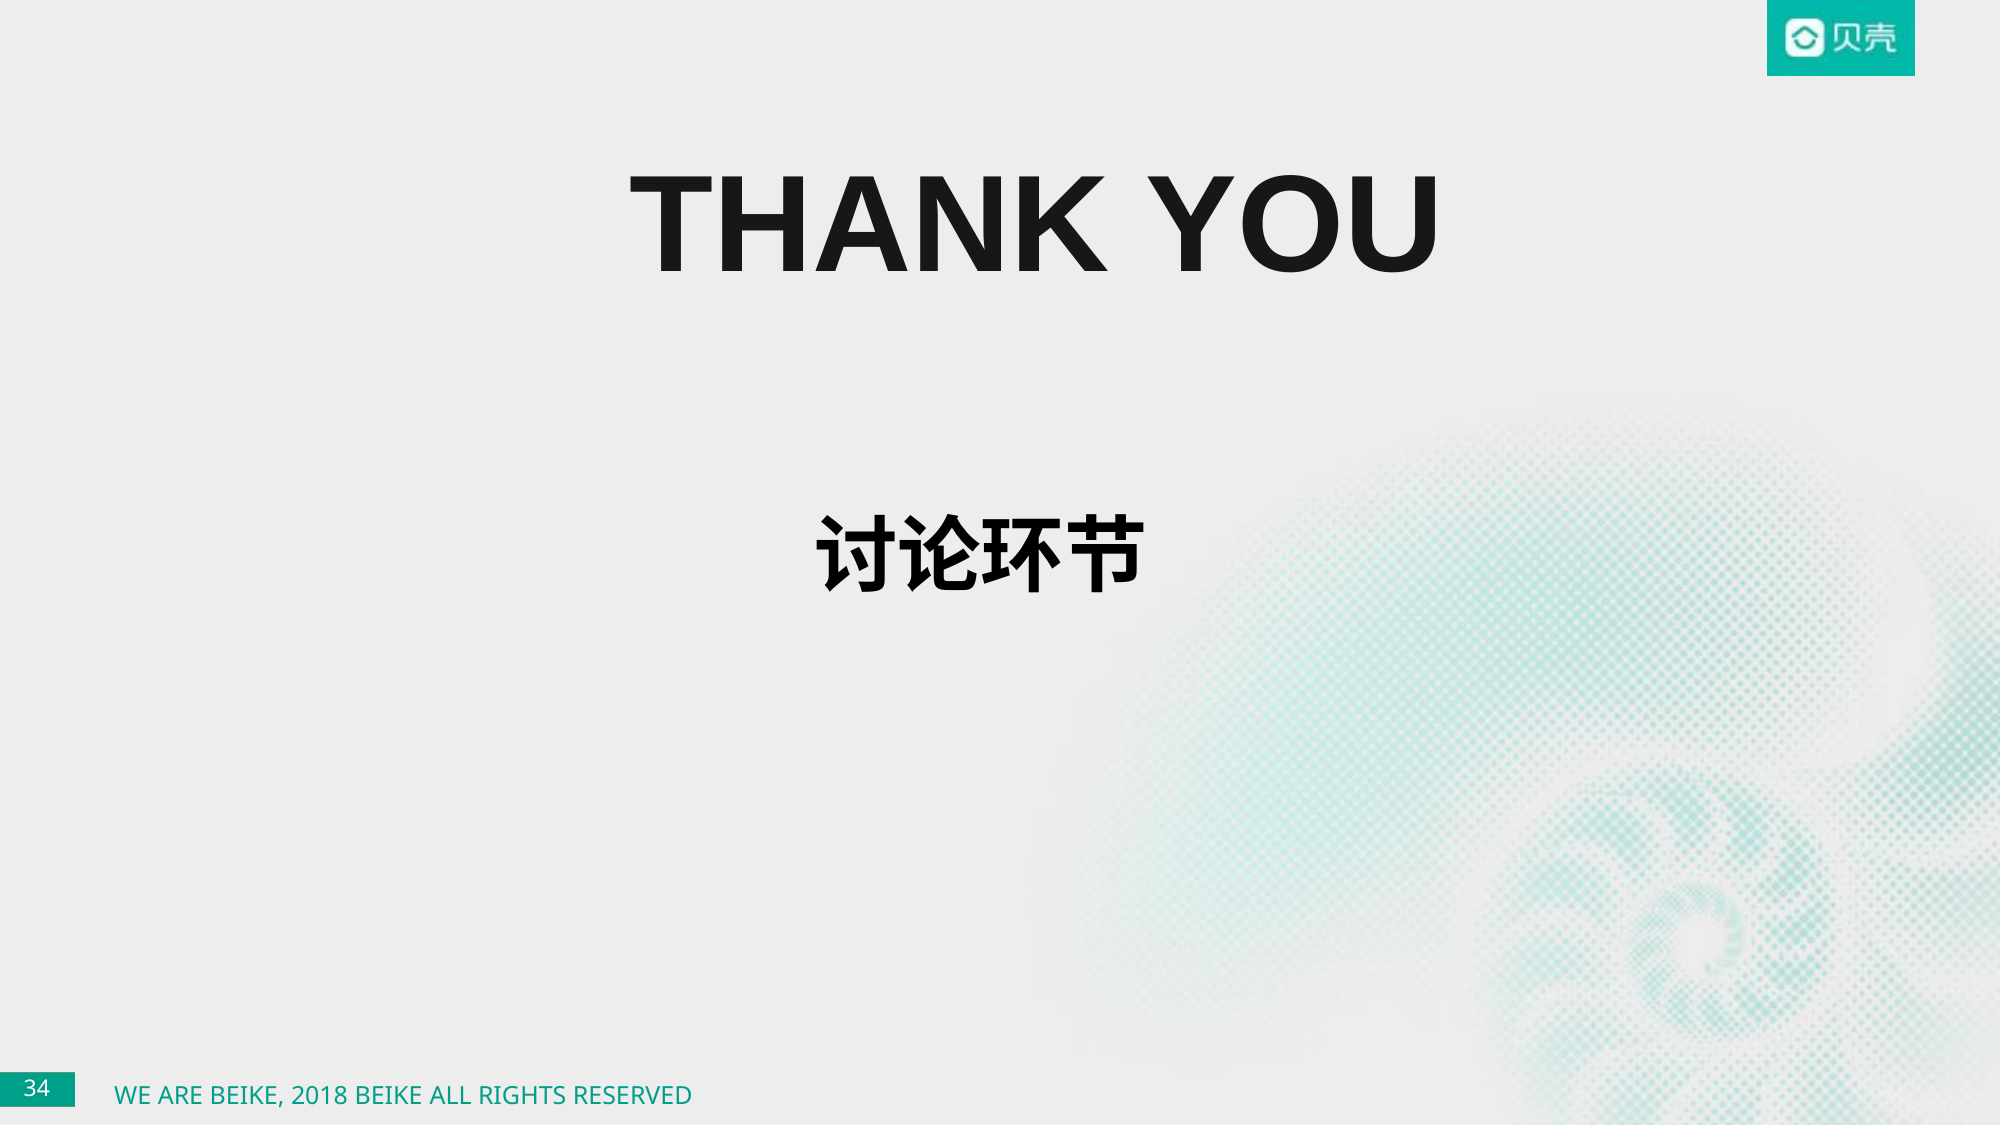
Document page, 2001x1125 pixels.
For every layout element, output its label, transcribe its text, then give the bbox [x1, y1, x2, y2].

text_box 讨论环节 [492, 494, 1470, 609]
picture [0, 0, 2000, 1125]
text_box THANK YOU [316, 134, 1758, 300]
